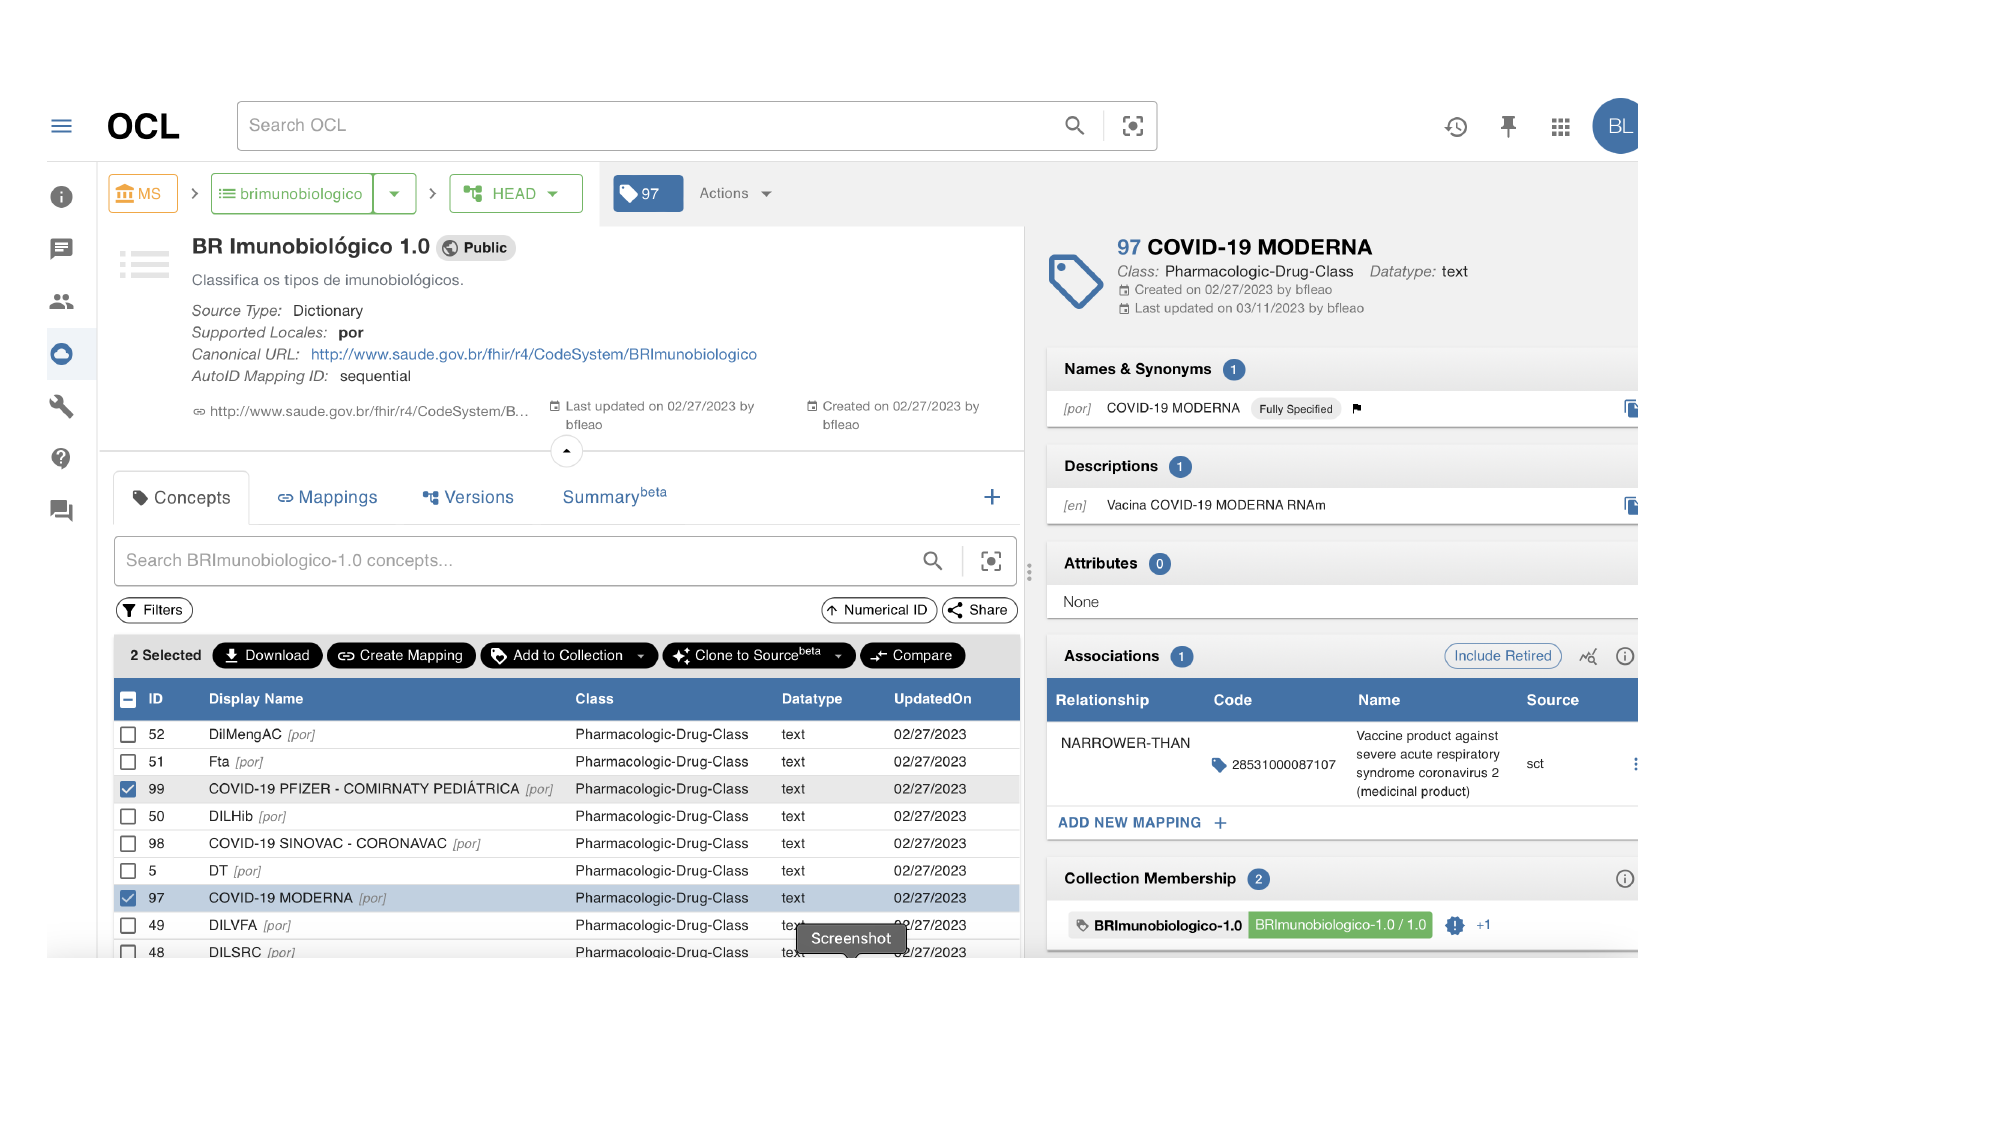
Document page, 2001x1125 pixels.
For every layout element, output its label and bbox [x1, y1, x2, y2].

picture [47, 92, 1638, 959]
